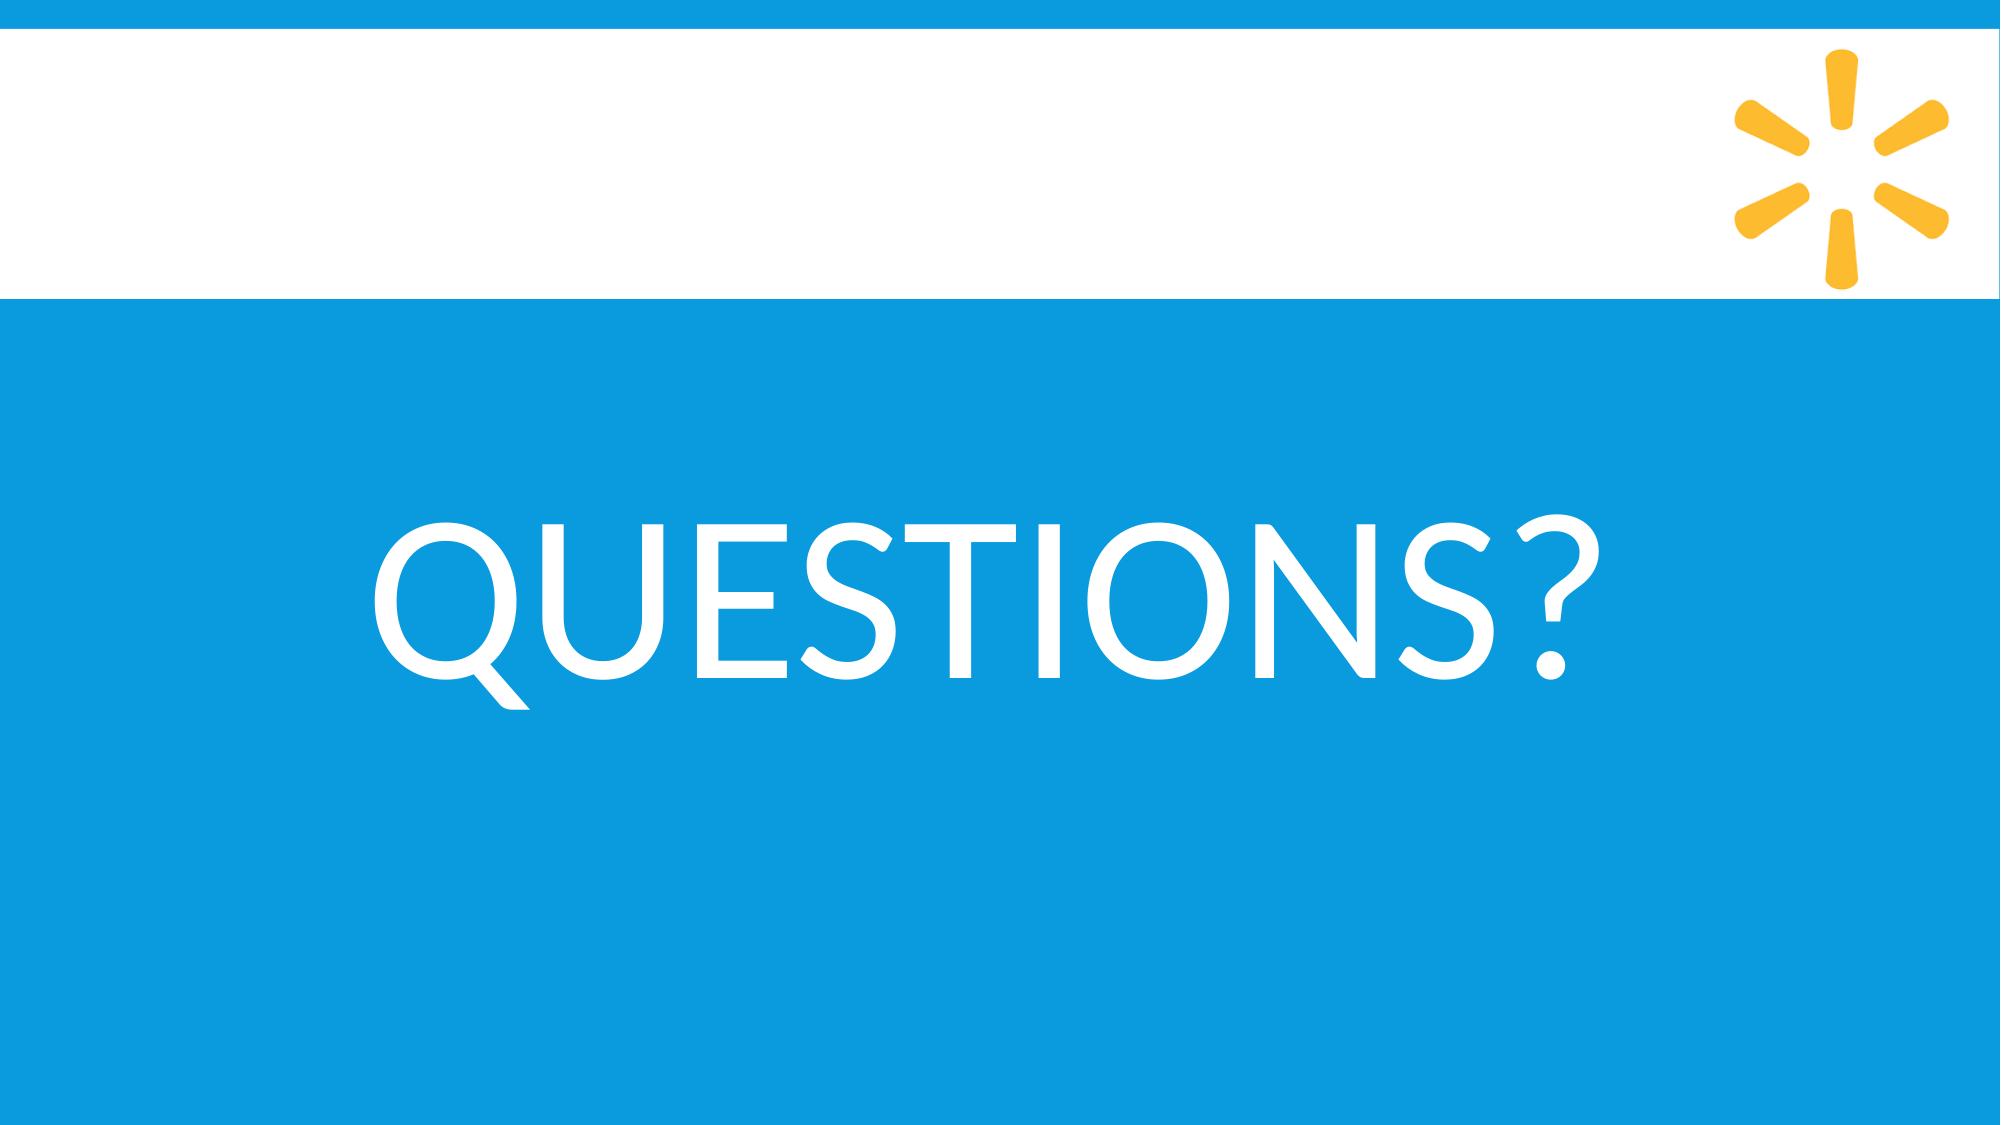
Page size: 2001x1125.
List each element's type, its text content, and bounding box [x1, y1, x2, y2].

picture [1712, 32, 1971, 298]
list QUESTIONS? [187, 463, 1793, 966]
